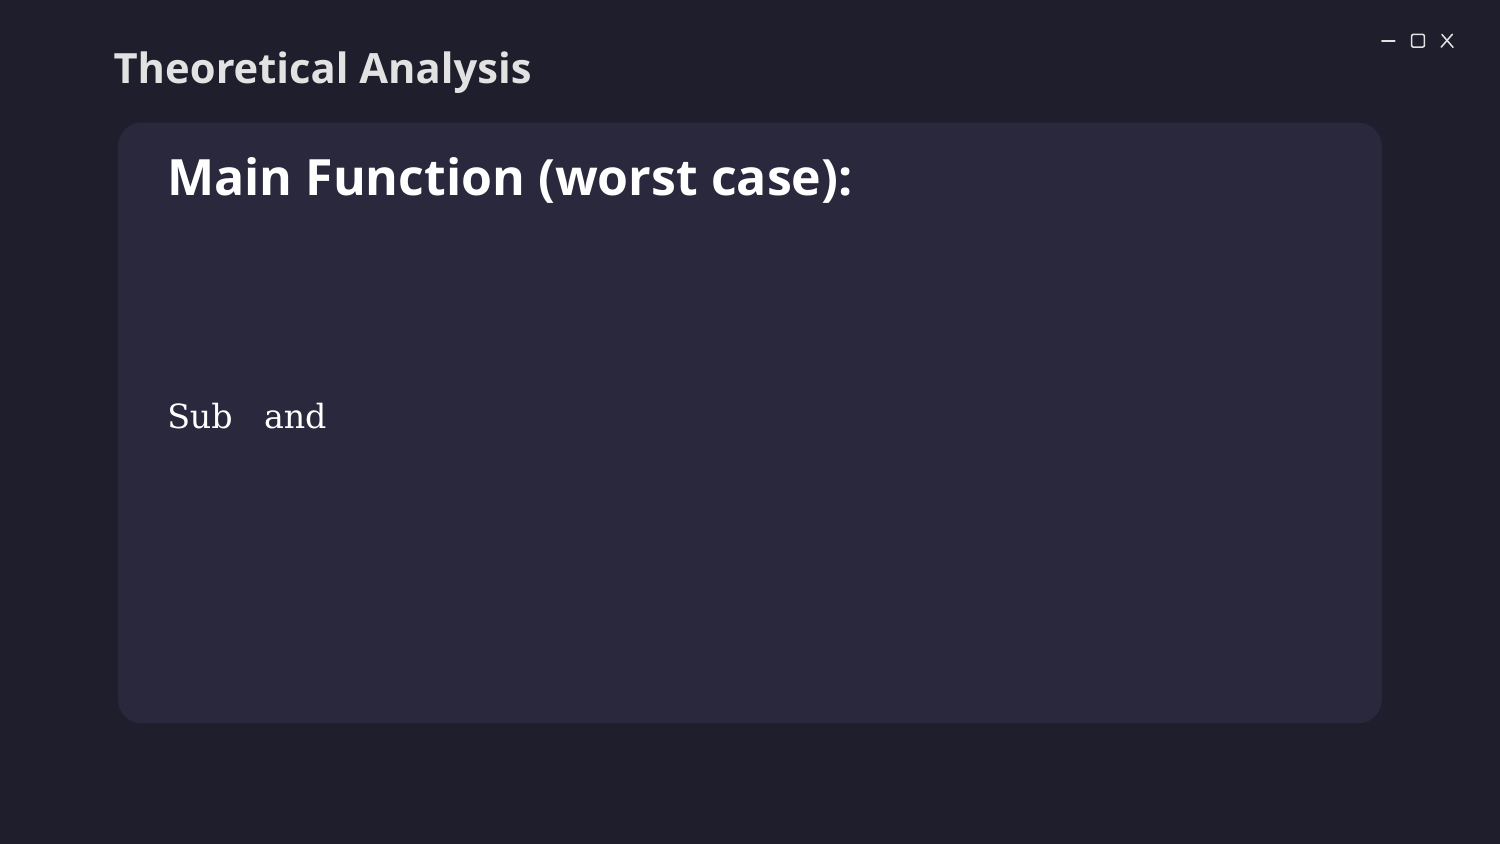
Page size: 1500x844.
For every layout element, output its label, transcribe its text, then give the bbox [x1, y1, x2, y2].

text_box Theoretical Analysis [98, 44, 1281, 139]
